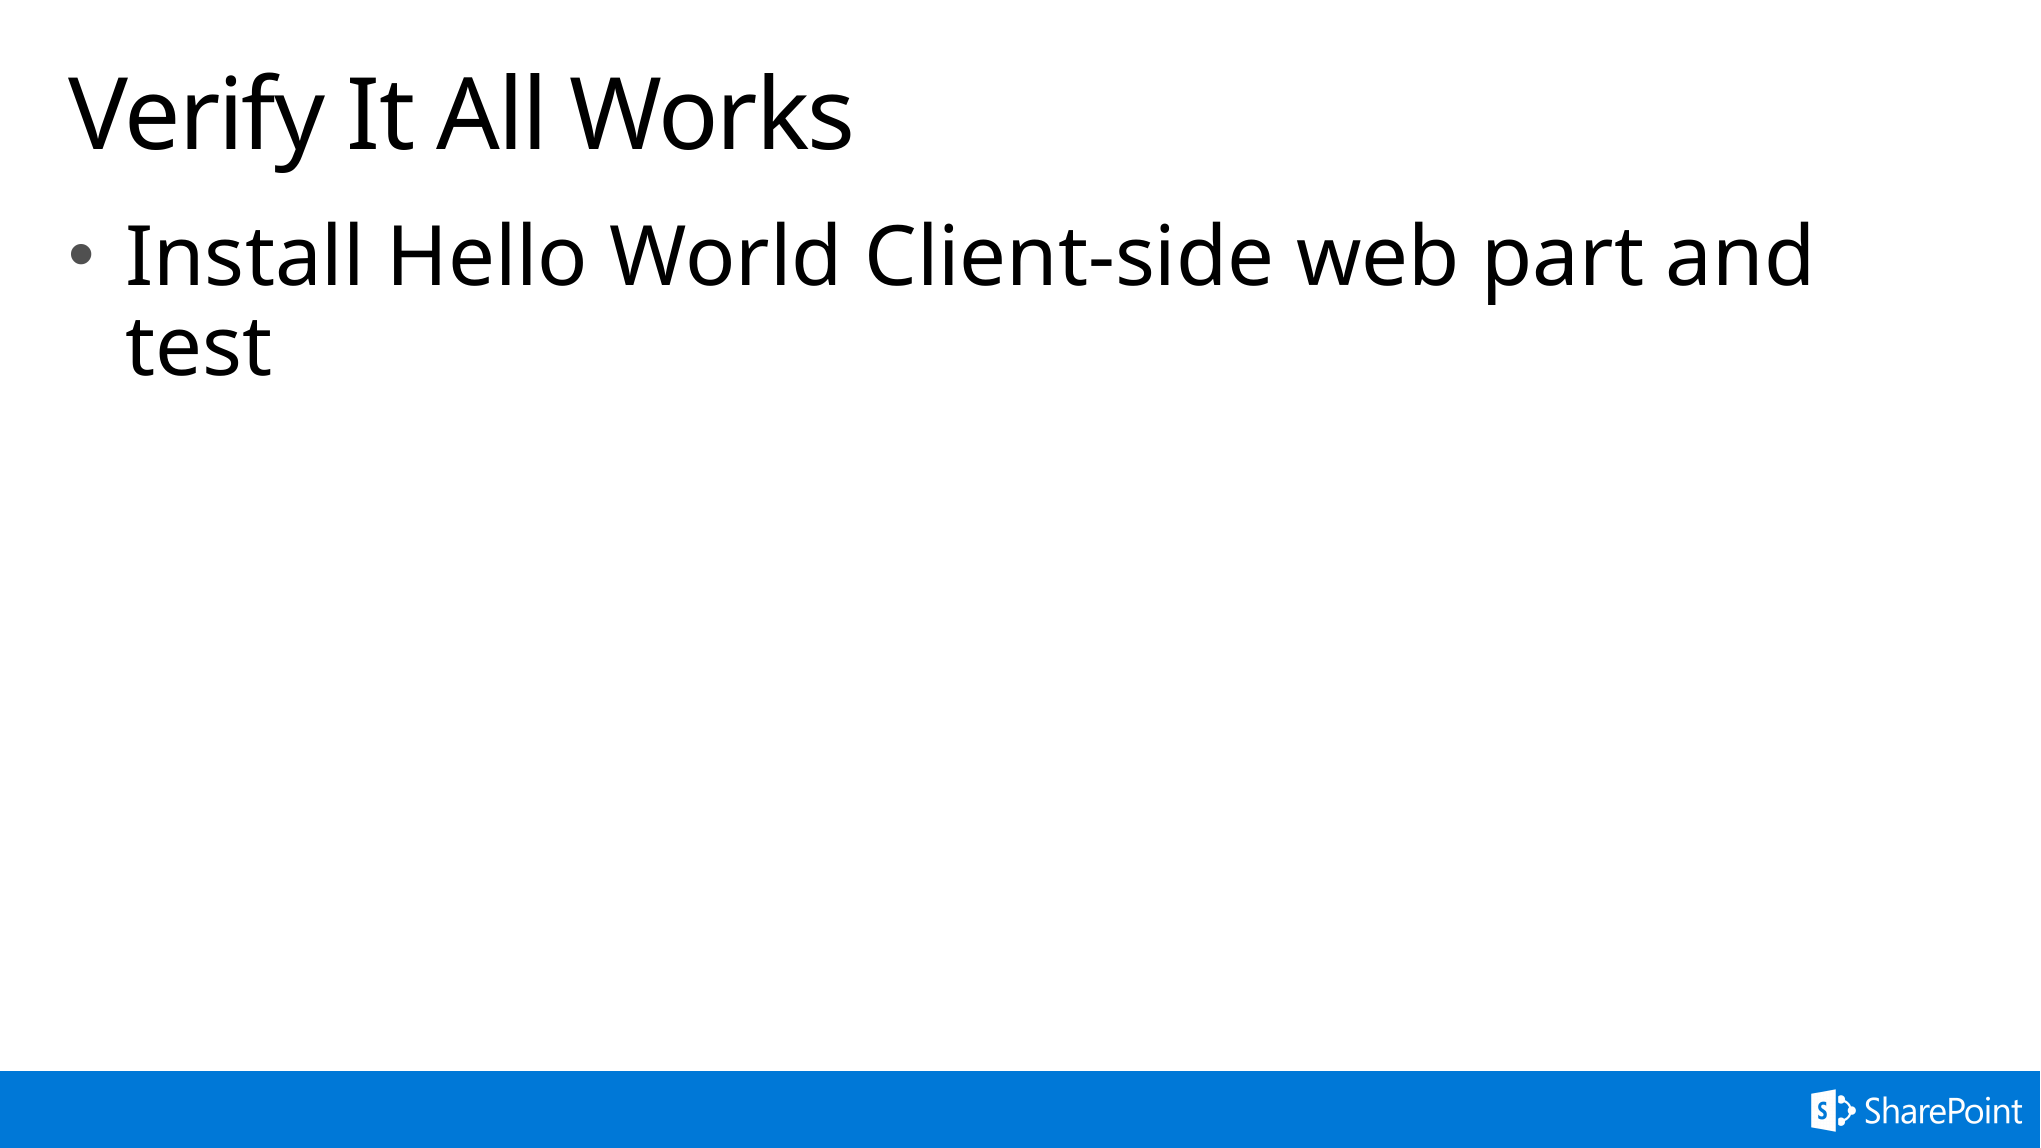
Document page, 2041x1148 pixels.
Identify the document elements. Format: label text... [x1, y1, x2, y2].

title Verify It All Works [45, 48, 1996, 199]
picture [1793, 1071, 2040, 1148]
list Install Hello World Client-side web part and test [45, 199, 1996, 321]
